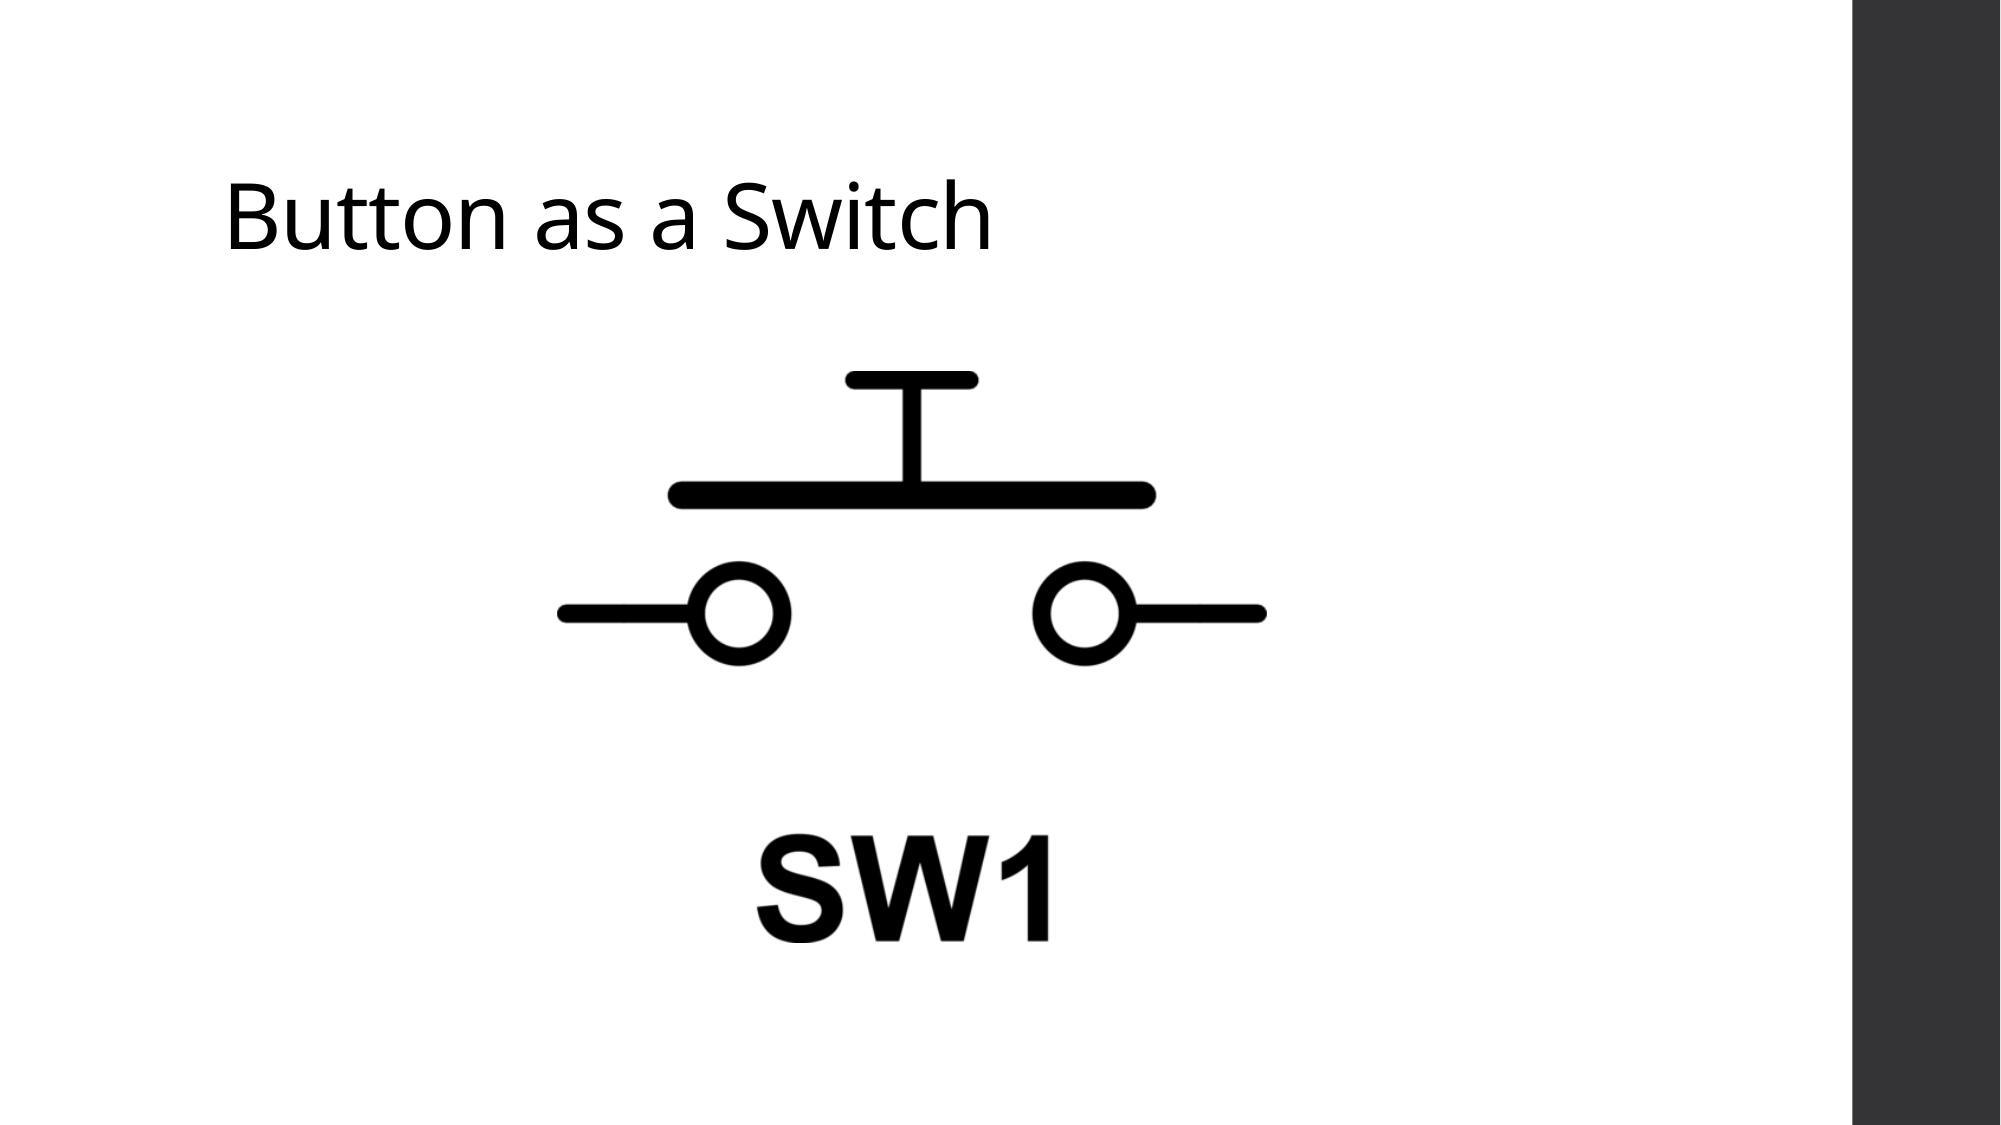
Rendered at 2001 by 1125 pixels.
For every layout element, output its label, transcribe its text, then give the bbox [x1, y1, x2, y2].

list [557, 370, 1267, 943]
title Button as a Switch [206, 60, 1797, 278]
